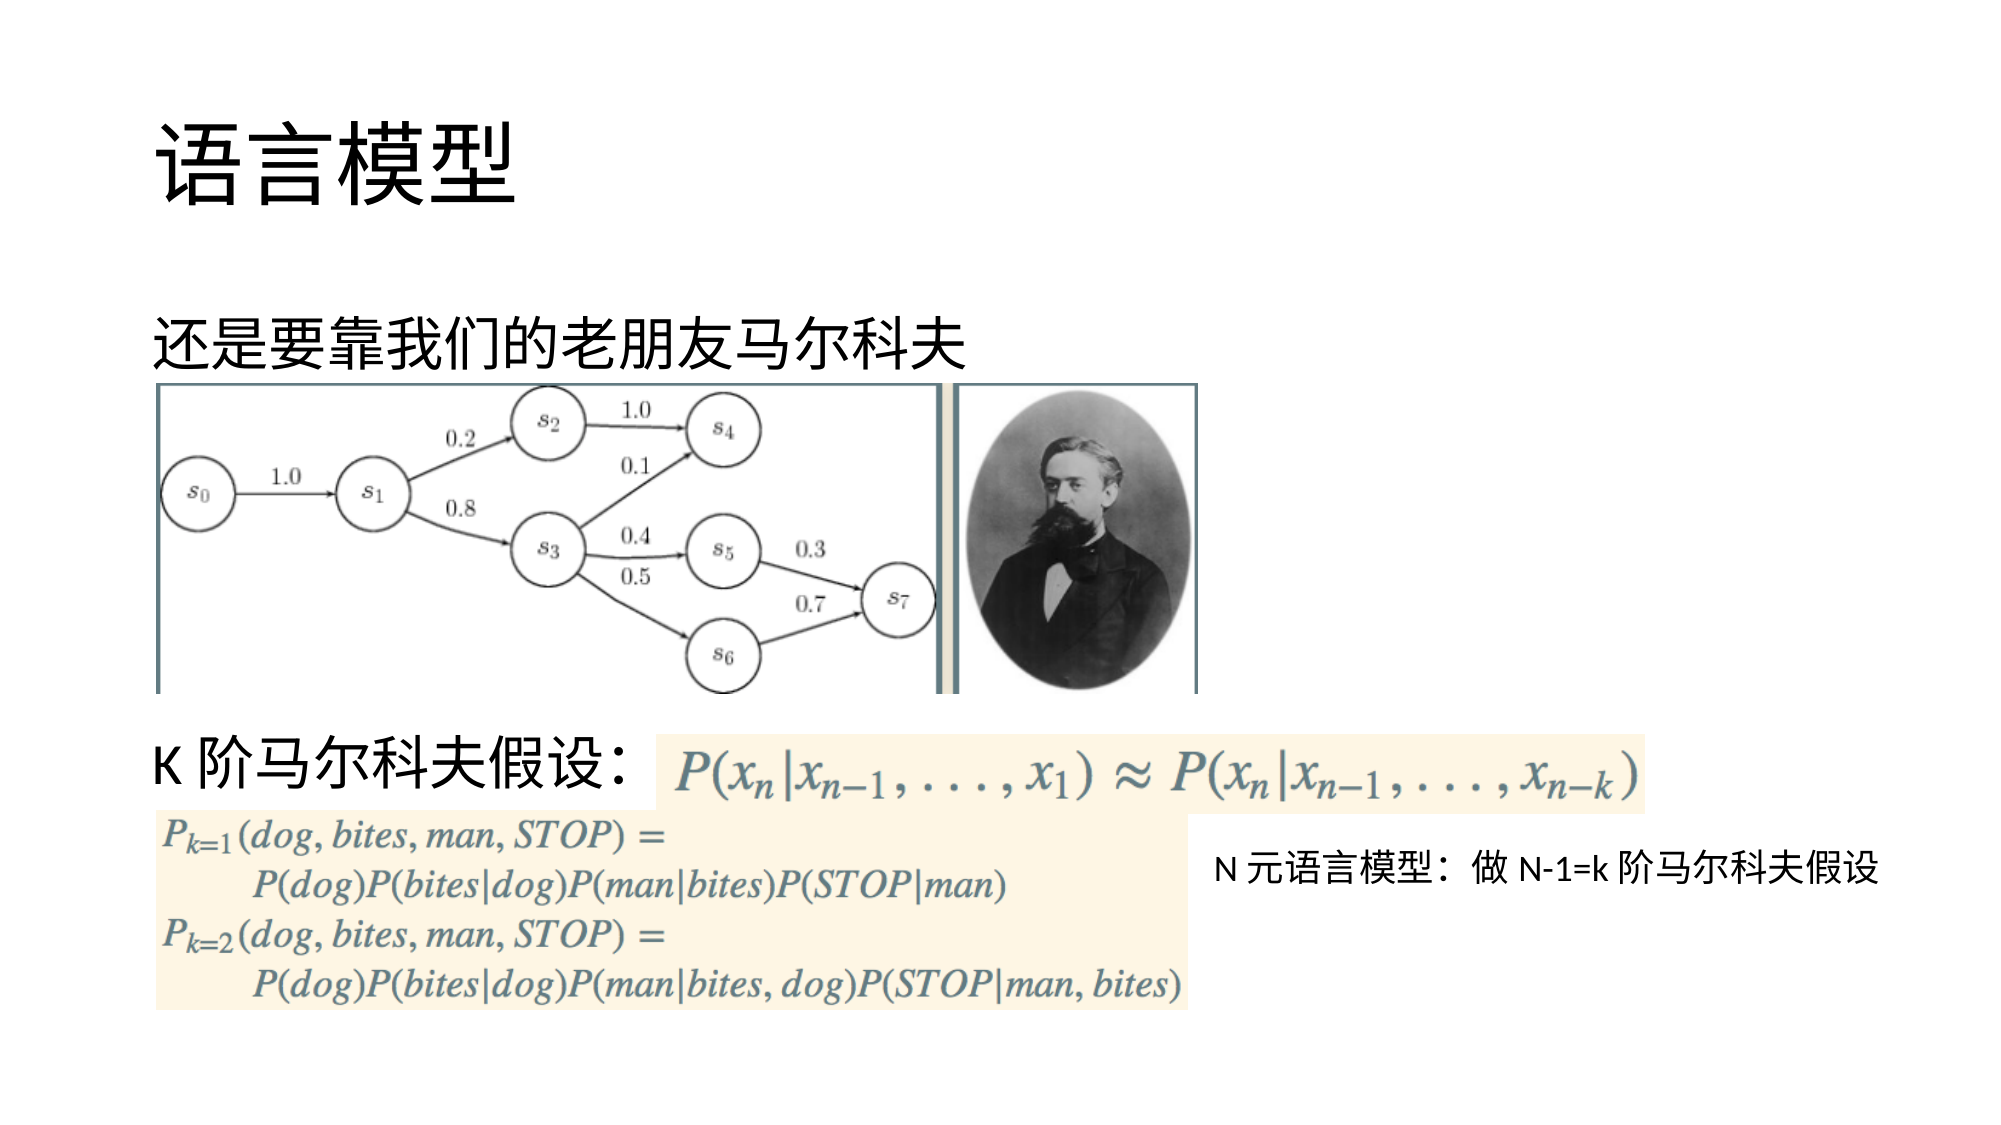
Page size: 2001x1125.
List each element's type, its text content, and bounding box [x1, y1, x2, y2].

picture [156, 383, 1199, 695]
title 语言模型 [137, 59, 1863, 278]
picture [156, 734, 1645, 1010]
list 还是要靠我们的老朋友马尔科夫 K阶马尔科夫假设： [137, 299, 1863, 1014]
text_box N元语言模型：做N-1=k阶马尔科夫假设 [1198, 836, 1896, 897]
